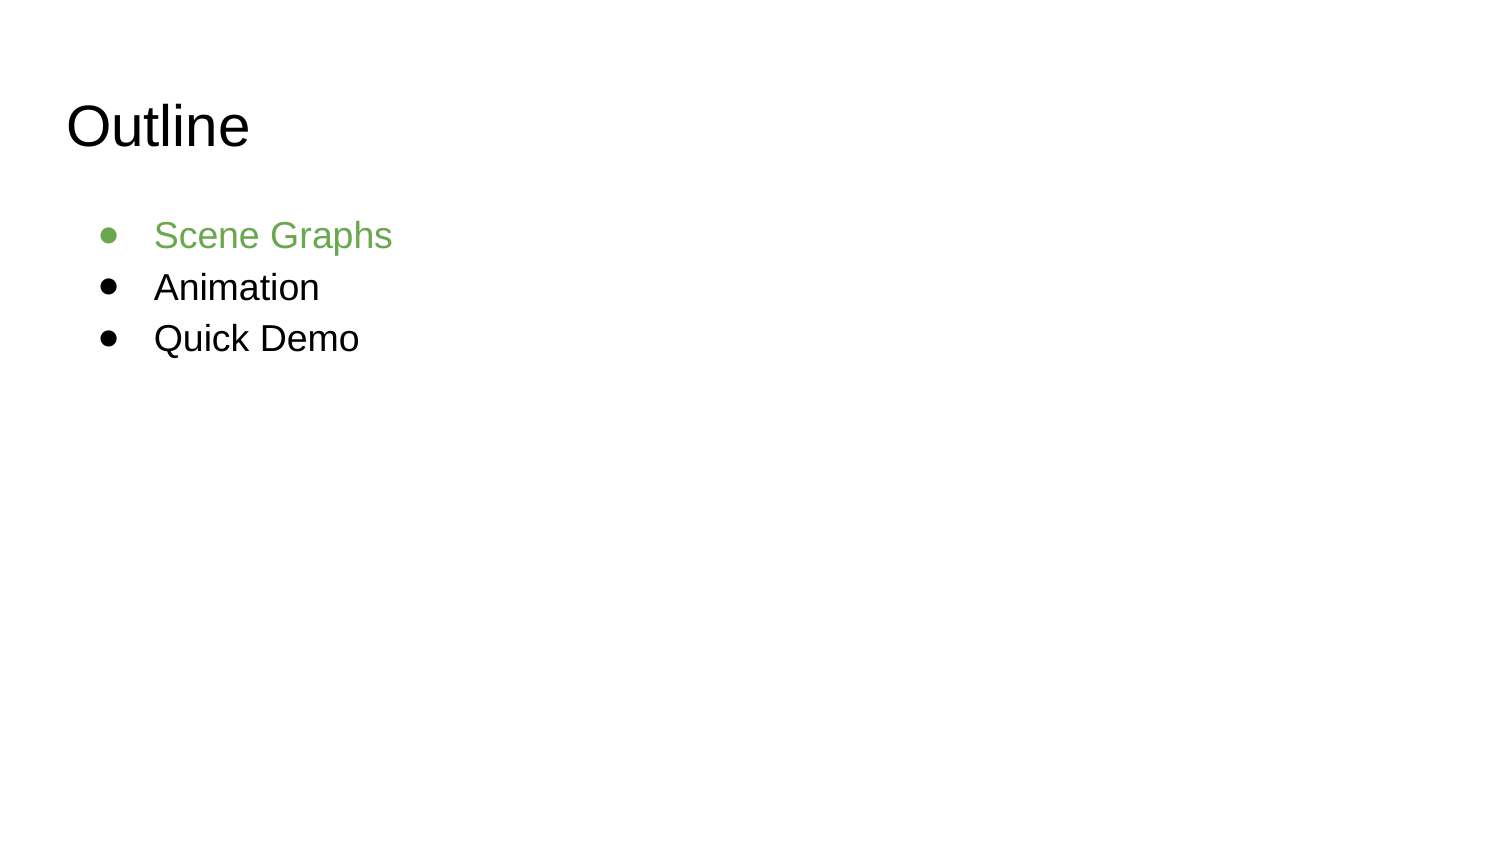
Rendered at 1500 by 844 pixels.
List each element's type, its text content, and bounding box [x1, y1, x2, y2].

title Outline [51, 72, 1449, 167]
list Scene Graphs Animation Quick Demo [63, 189, 1462, 750]
